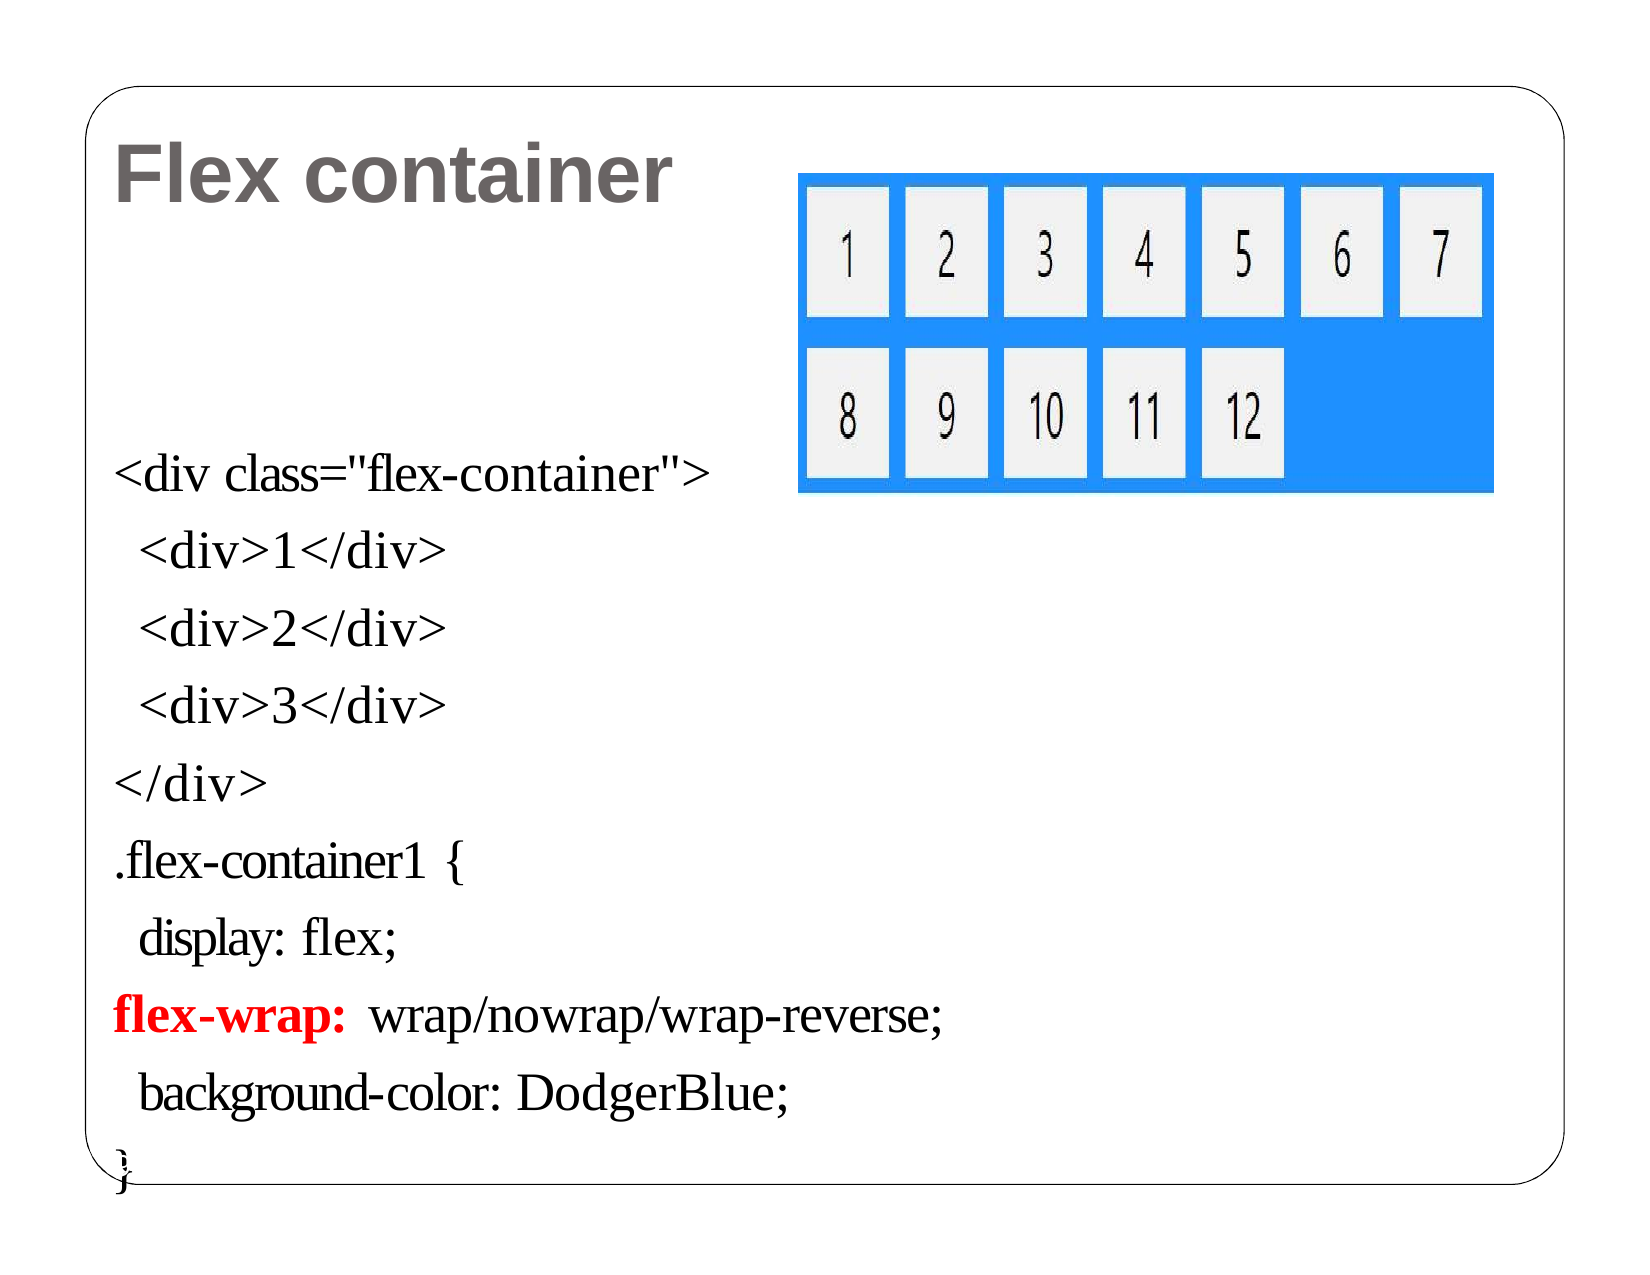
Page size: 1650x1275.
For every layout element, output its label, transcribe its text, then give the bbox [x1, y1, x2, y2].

slide_number 109 [113, 1113, 160, 1275]
text_box <div class="flex-container"> <div>1</div> <div>2</div> <div>3</div> </div> .flex-container1 { display: flex; flex-wrap: wrap/nowrap/wrap-reverse; background-color: DodgerBlue; } [111, 422, 968, 1002]
title Flex container [111, 117, 1036, 333]
picture [797, 173, 1494, 498]
